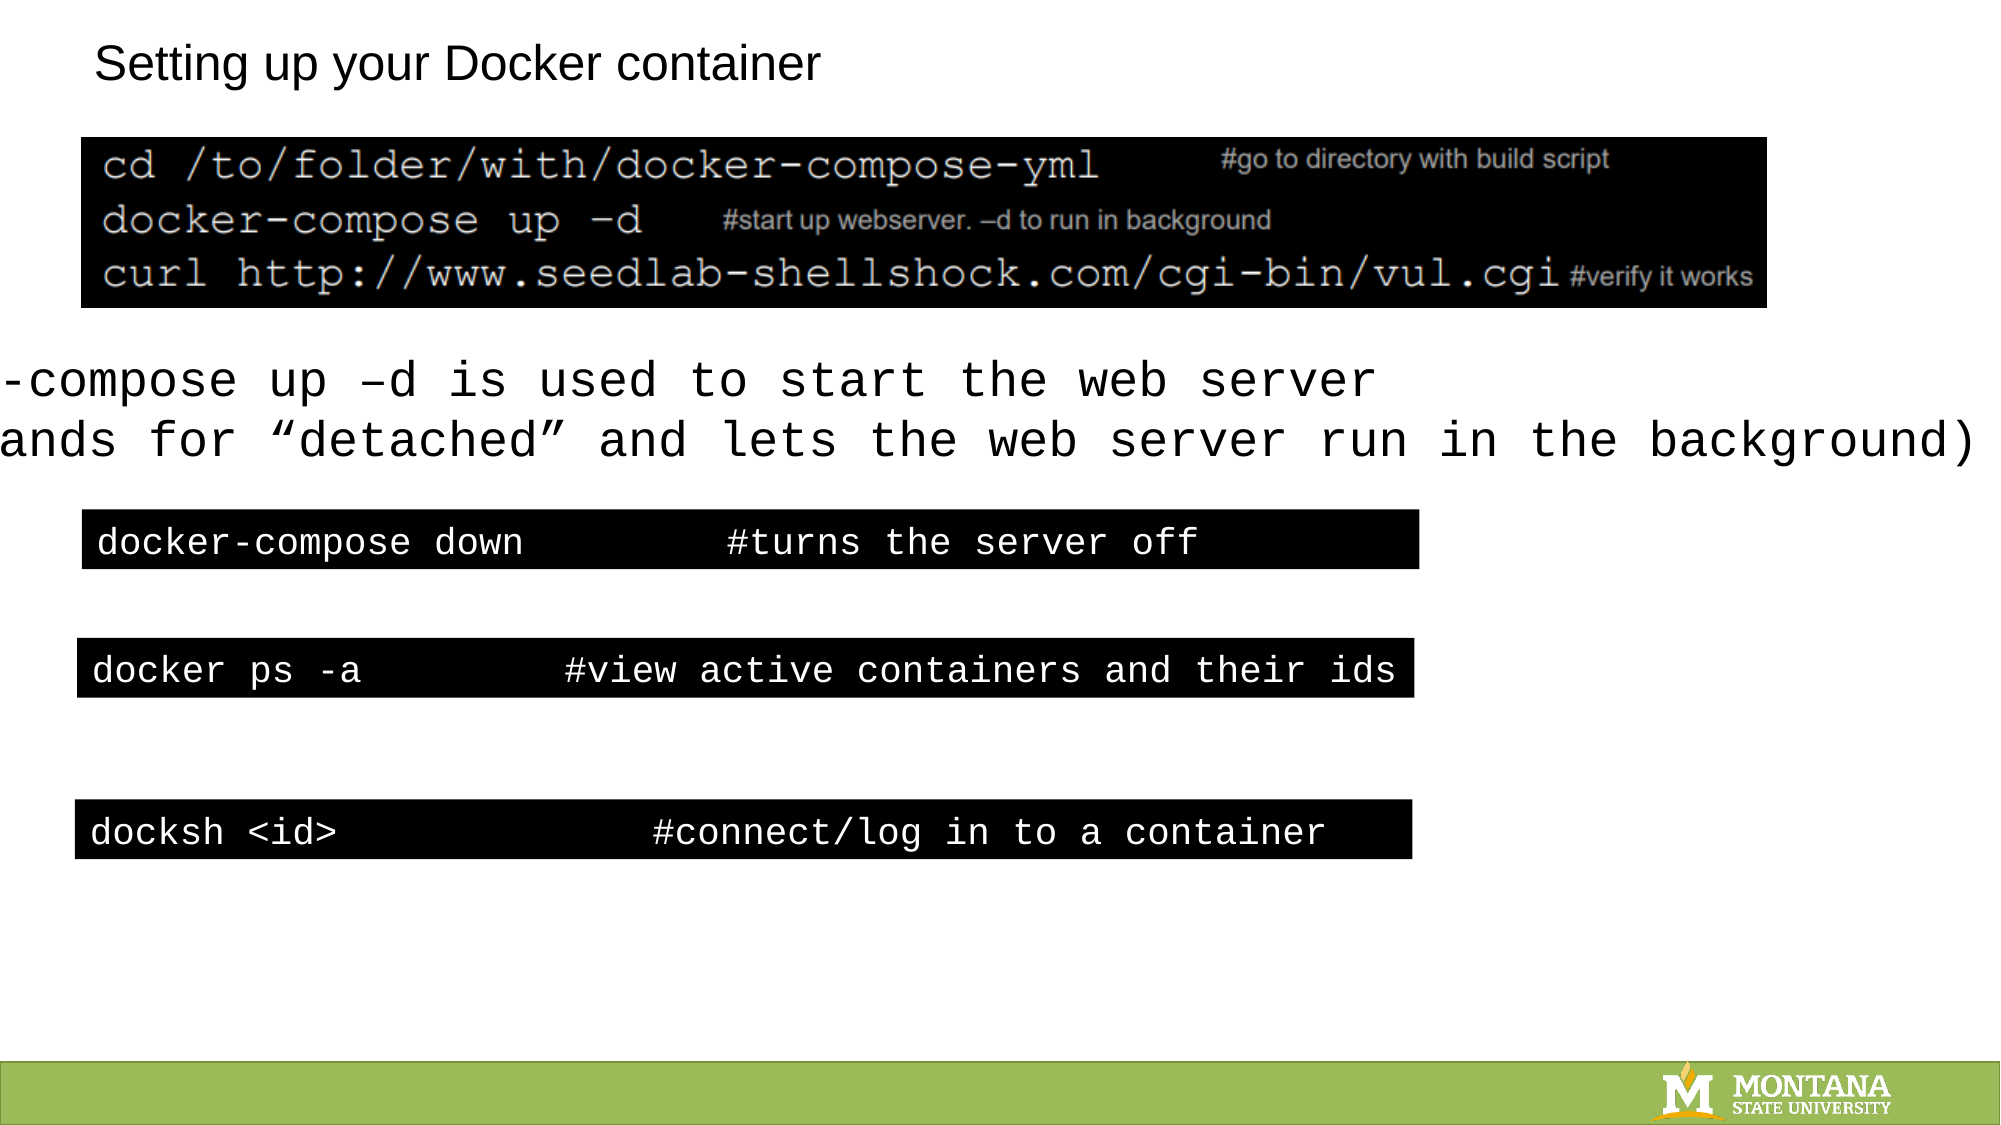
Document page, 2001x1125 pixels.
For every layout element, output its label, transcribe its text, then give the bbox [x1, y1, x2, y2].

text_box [1892, 1060, 2000, 1125]
text_box docker ps -a #view active containers and their ids [77, 637, 1415, 698]
text_box Setting up your Docker container [79, 23, 837, 98]
text_box docksh <id> #connect/log in to a container [74, 799, 1413, 860]
text_box docker-compose up –d is used to start the web server (-d stands for “detached” and lets the web server run in the background) [0, 339, 1993, 474]
picture [81, 137, 1767, 308]
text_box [0, 1060, 1647, 1125]
picture [1649, 1060, 1892, 1122]
text_box docker-compose down #turns the server off [81, 509, 1420, 570]
